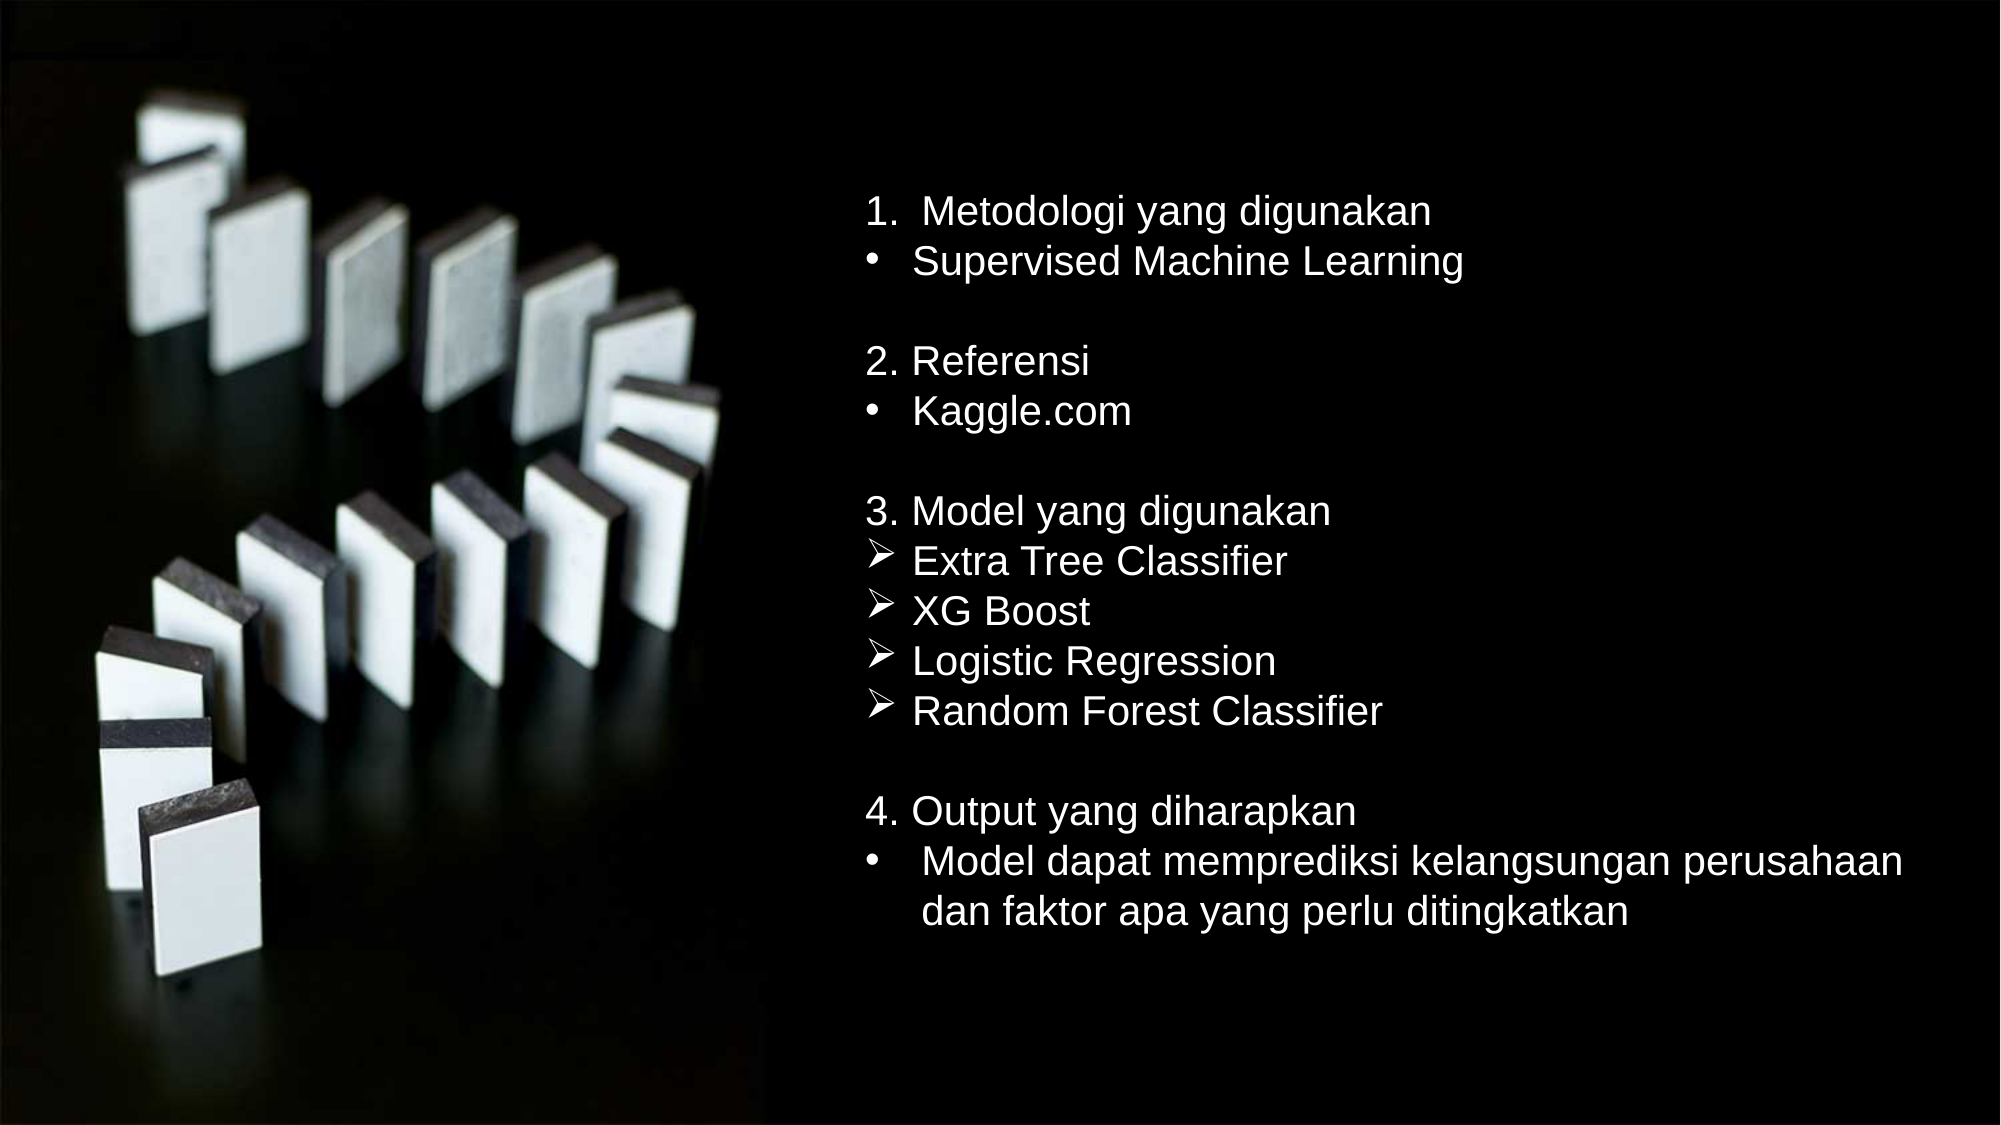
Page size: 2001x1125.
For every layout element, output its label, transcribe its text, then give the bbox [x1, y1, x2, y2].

text_box Metodologi yang digunakan Supervised Machine Learning 2. Referensi Kaggle.com 3. Model yang digunakan Extra Tree Classifier XG Boost Logistic Regression Random Forest Classifier 4. Output yang diharapkan Model dapat memprediksi kelangsungan perusahaan dan faktor apa yang perlu ditingkatkan [850, 176, 1953, 942]
picture [0, 0, 2001, 1125]
